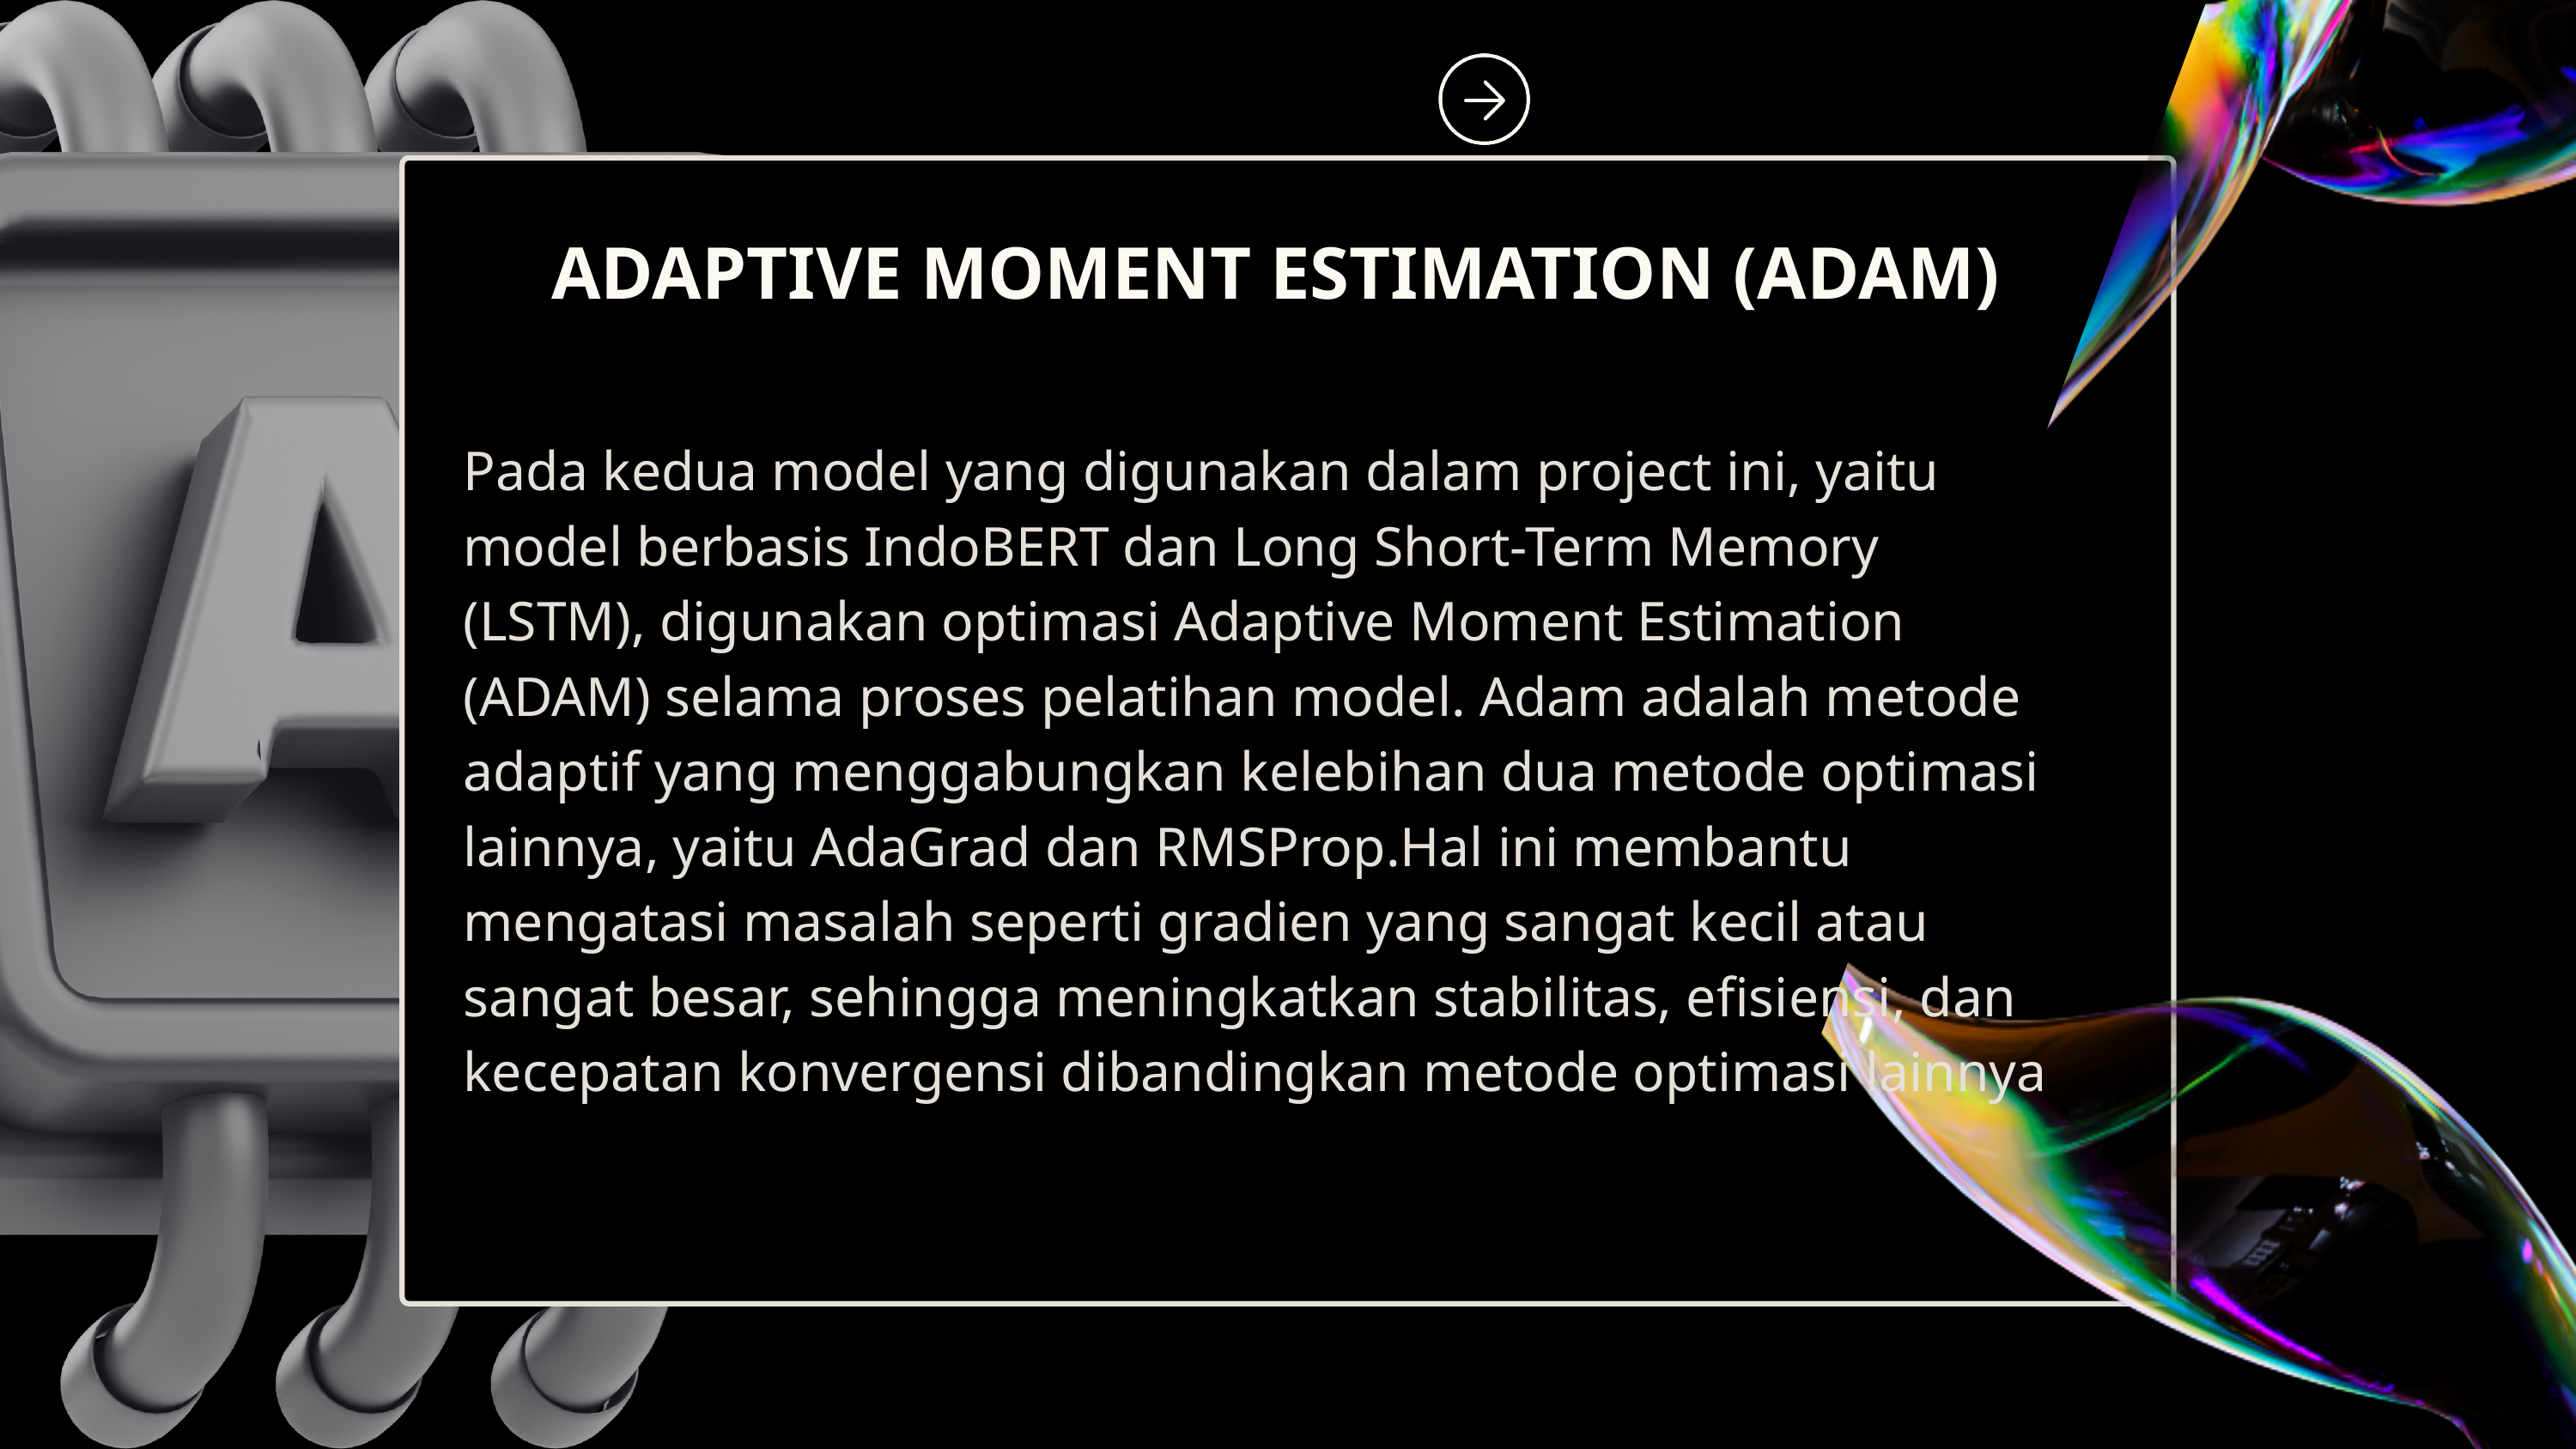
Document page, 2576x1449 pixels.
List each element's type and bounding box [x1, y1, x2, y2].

text_box [1683, 0, 2576, 1449]
text_box [1438, 53, 1530, 145]
text_box [0, 0, 779, 1449]
text_box [402, 157, 2174, 1304]
